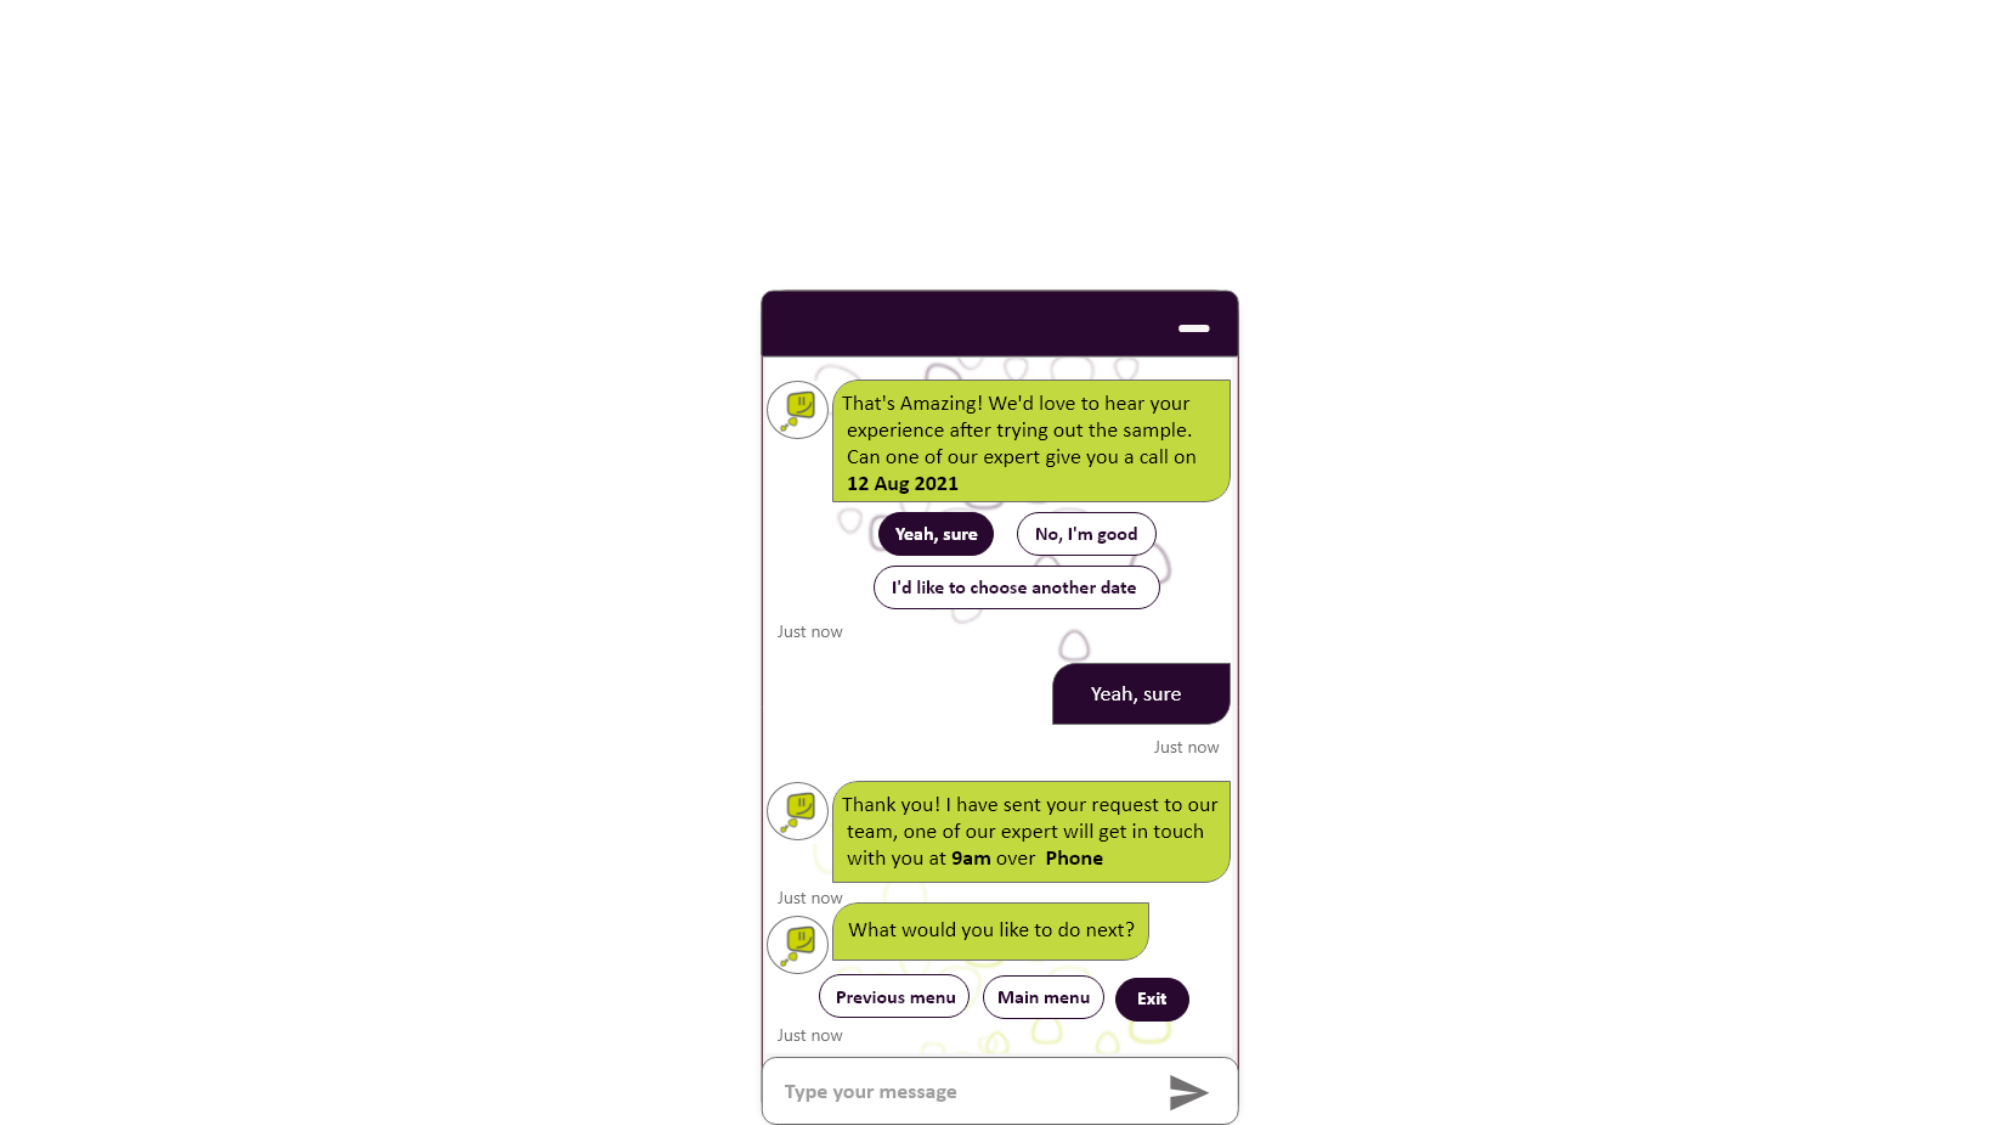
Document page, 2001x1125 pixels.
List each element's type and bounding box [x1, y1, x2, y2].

picture [739, 0, 1260, 1125]
